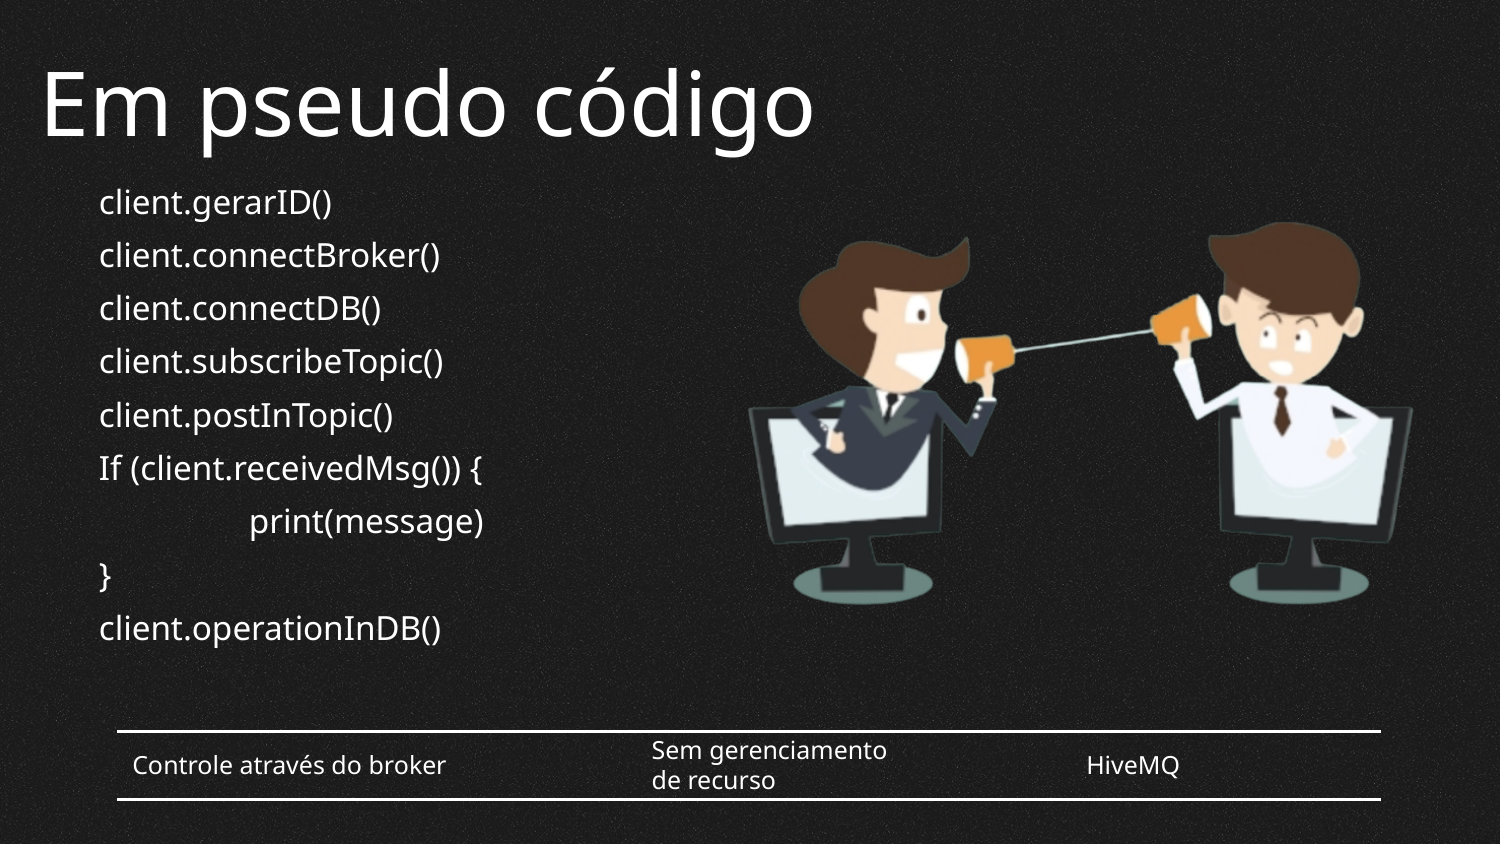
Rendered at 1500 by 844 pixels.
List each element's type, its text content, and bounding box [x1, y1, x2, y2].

subtitle Sem gerenciamento de recurso [636, 739, 937, 791]
title HiveMQ [1042, 739, 1196, 791]
subtitle client.gerarID() client.connectBroker() client.connectDB() client.subscribeTopic() client.postInTopic() If (client.receivedMsg()) { print(message) } client.operationInDB() [83, 183, 840, 690]
subtitle Controle através do broker [117, 739, 485, 791]
picture [0, 0, 1500, 844]
title Em pseudo código [25, 31, 899, 170]
